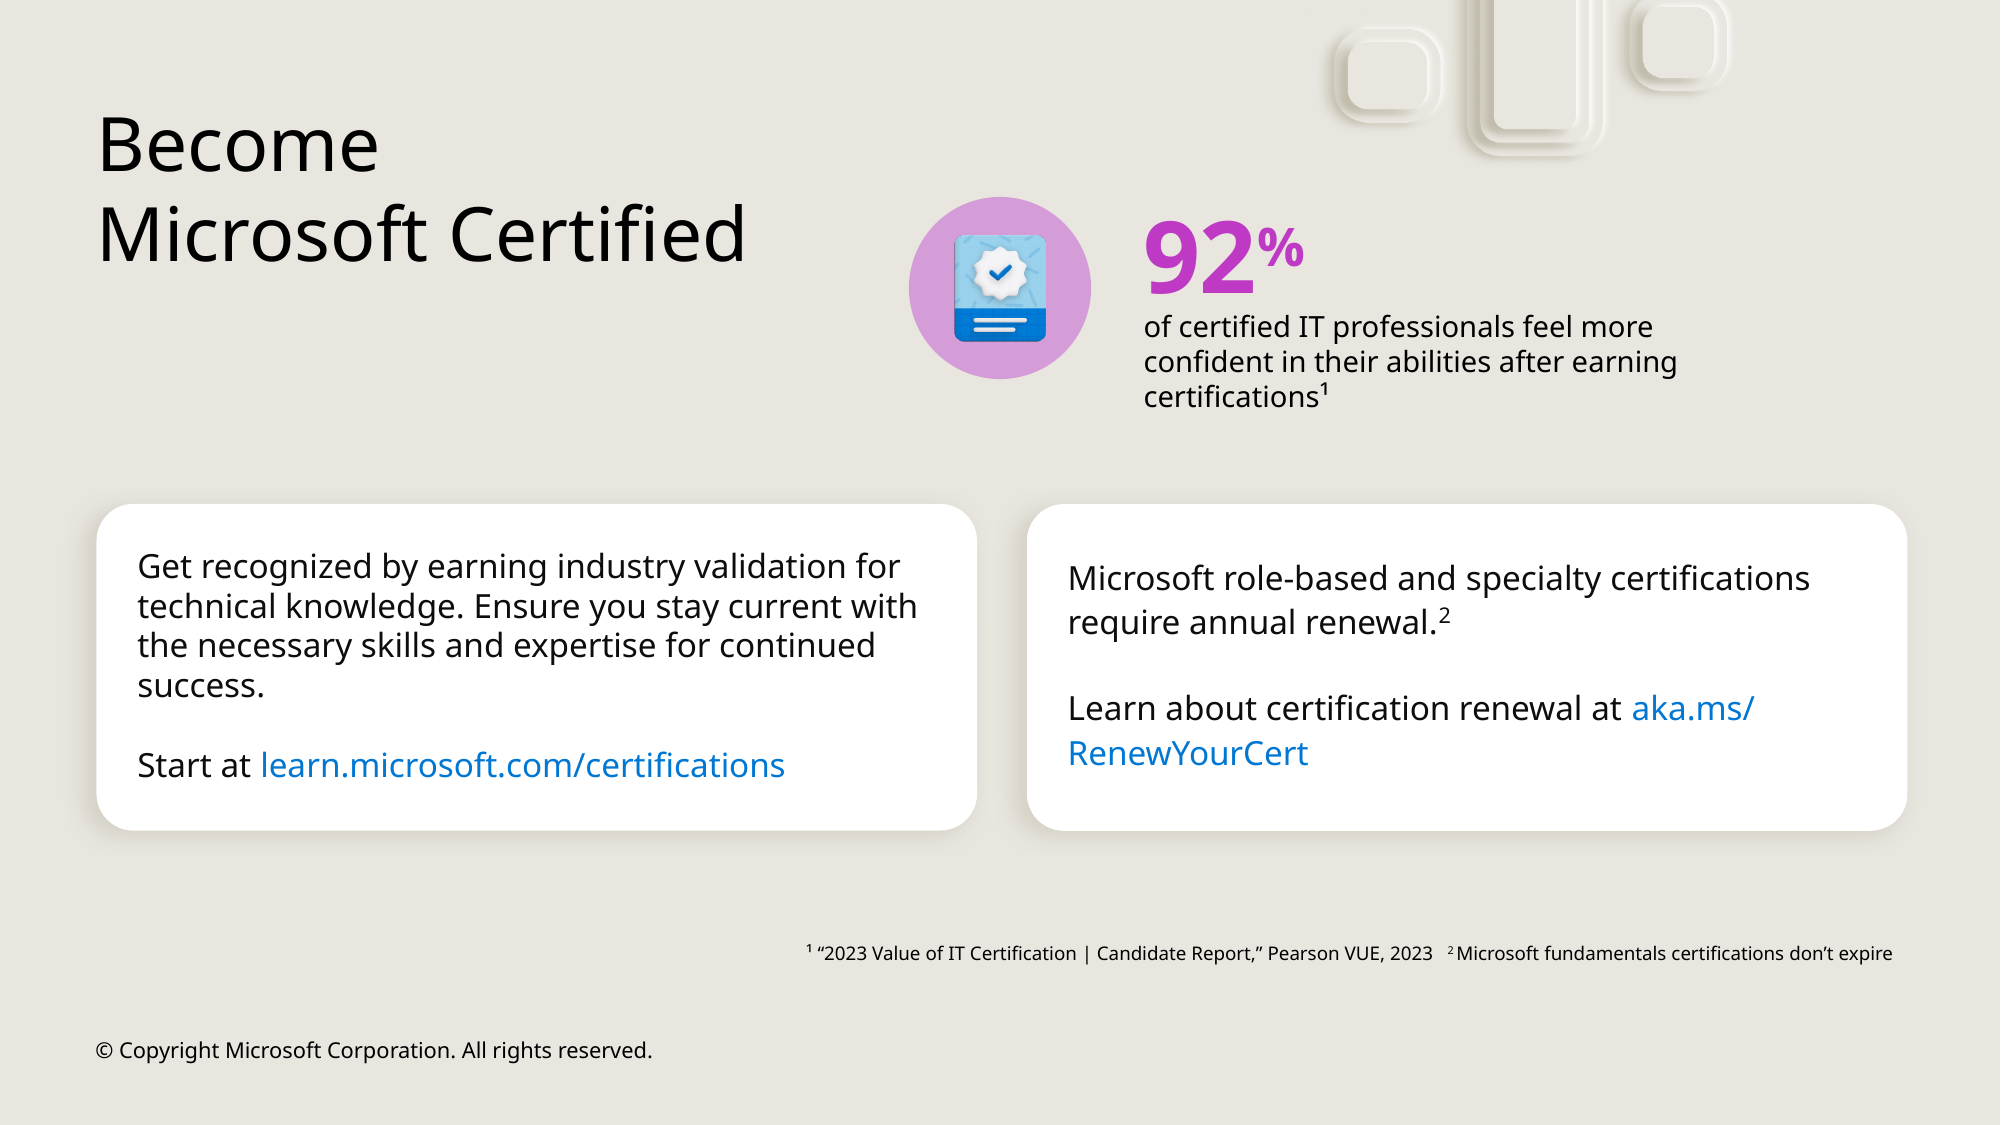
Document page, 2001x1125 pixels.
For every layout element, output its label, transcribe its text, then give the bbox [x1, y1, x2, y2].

title Become Microsoft Certified [96, 96, 1286, 147]
picture [0, 0, 2000, 212]
text_box [908, 196, 1092, 380]
text_box 92% [1143, 186, 1504, 300]
text_box of certified IT professionals feel more confident in their abilities after earning certifications¹ [1143, 300, 1787, 421]
text_box Get recognized by earning industry validation for technical knowledge. Ensure you stay current with the necessary skills and expertise for continued success​. Start at learn.microsoft.com/certifications [95, 502, 978, 832]
picture [939, 226, 1061, 349]
text_box Microsoft role-based and specialty certifications require annual renewal.2 Learn about certification renewal at aka.ms/RenewYourCert [1026, 503, 1909, 832]
text_box ¹ “2023 Value of IT Certification | Candidate Report,” Pearson VUE, 2023 2 Microsoft fundamentals certifications don’t expire [100, 933, 1908, 975]
text_box [0, 511, 2000, 1125]
